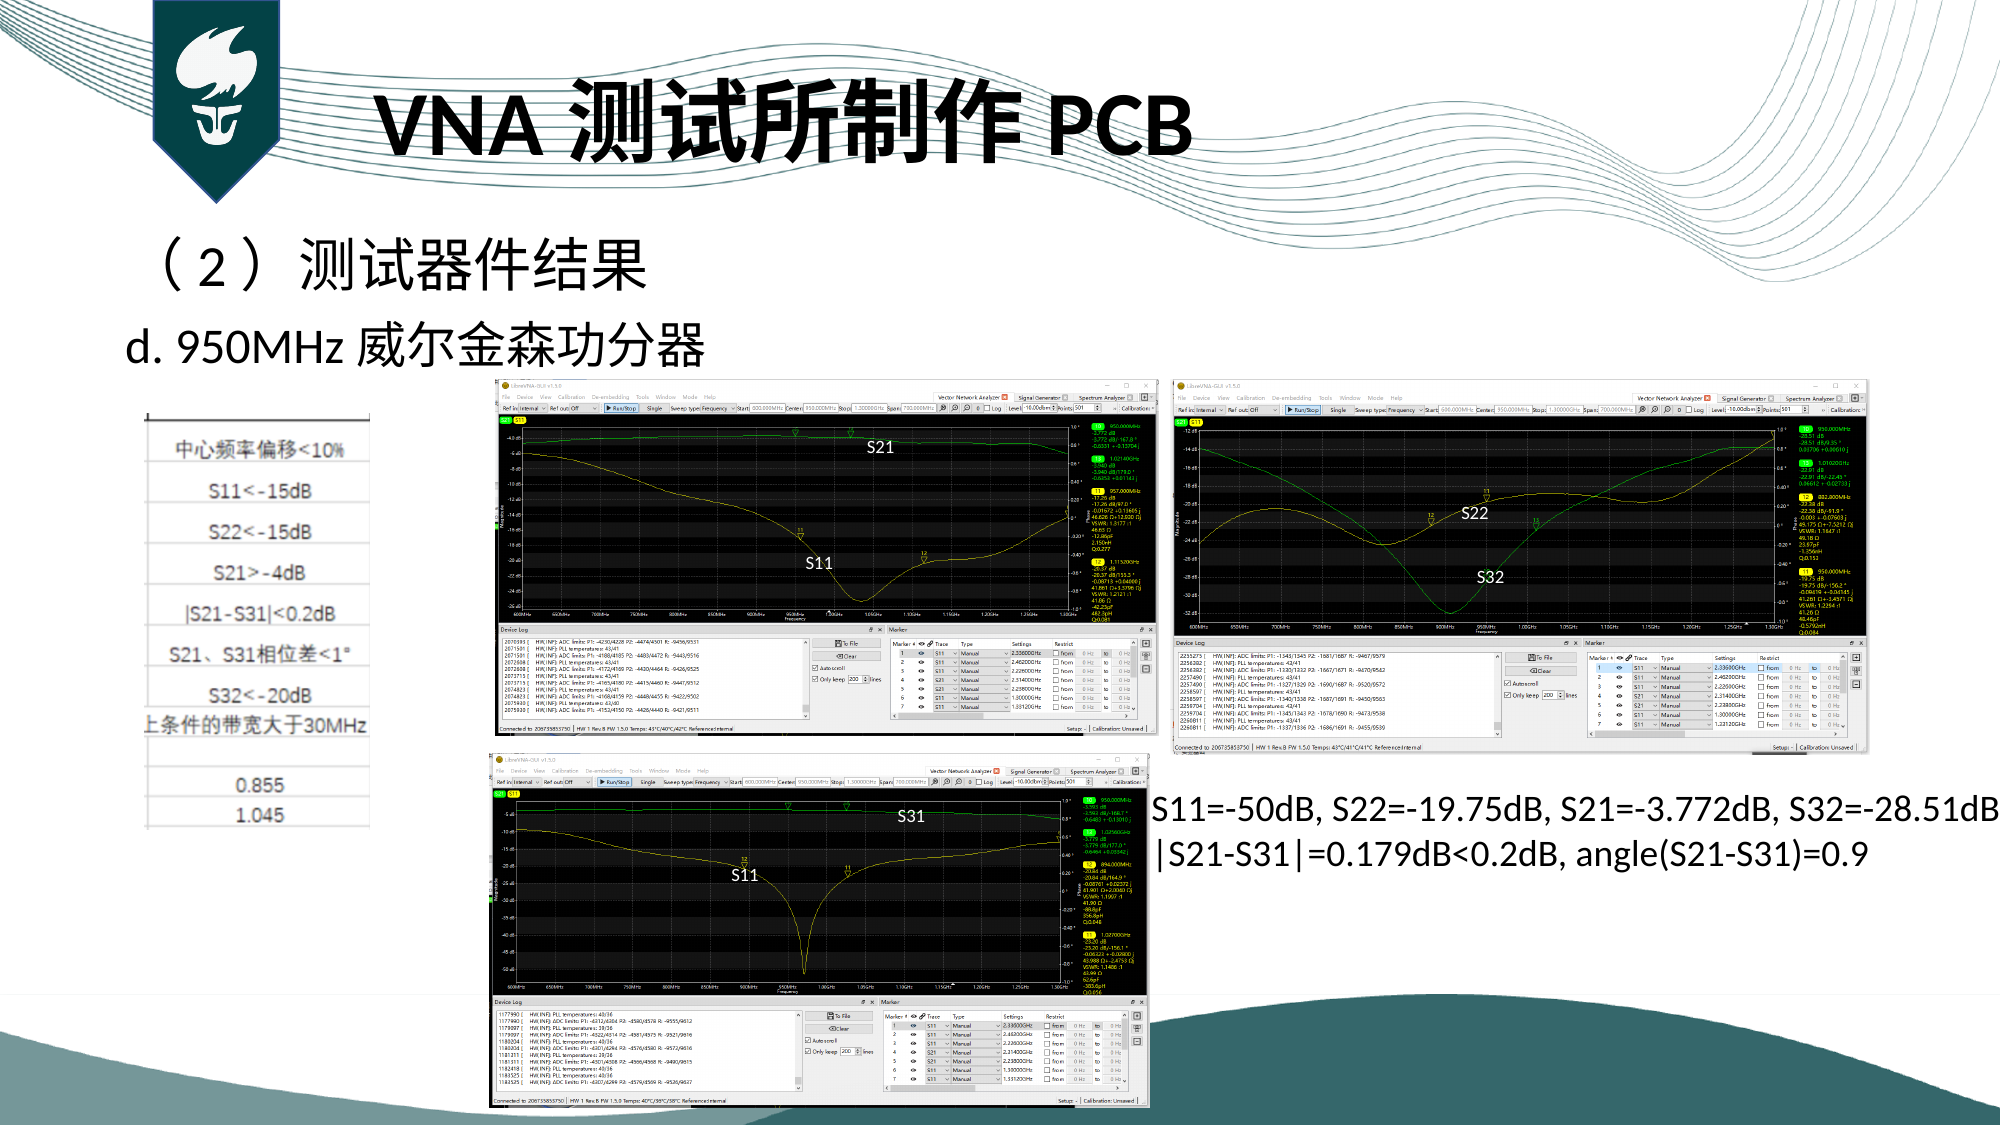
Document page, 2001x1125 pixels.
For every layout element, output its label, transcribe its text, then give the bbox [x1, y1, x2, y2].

picture [495, 379, 1159, 736]
picture [0, 753, 2000, 1125]
picture [0, 0, 2000, 282]
picture [1170, 379, 1870, 755]
text_box S11=-50dB, S22=-19.75dB, S21=-3.772dB, S32=-28.51dB |S21-S31|=0.179dB<0.2dB, angle(S21-S31)=0.9 [1150, 776, 2000, 881]
list （2）测试器件结果 d. 950MHz威尔金森功分器 [110, 282, 1836, 943]
picture [144, 413, 370, 830]
